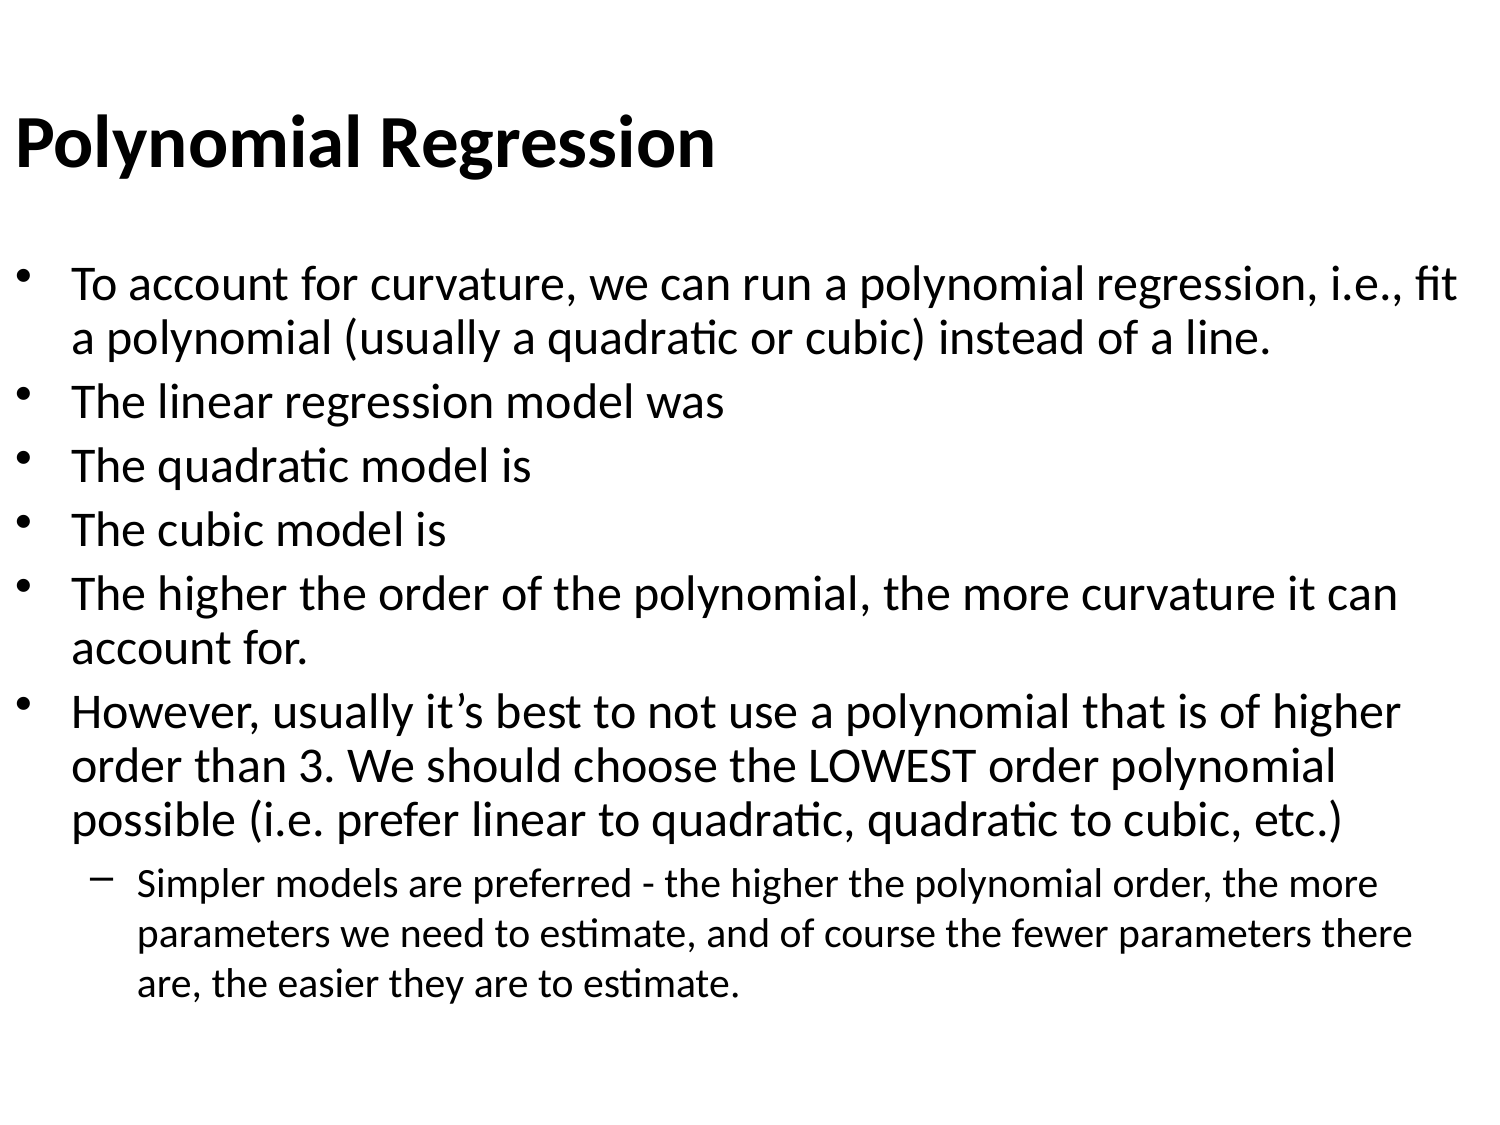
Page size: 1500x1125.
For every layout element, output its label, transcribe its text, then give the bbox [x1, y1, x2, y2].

title Polynomial Regression [0, 74, 1388, 201]
